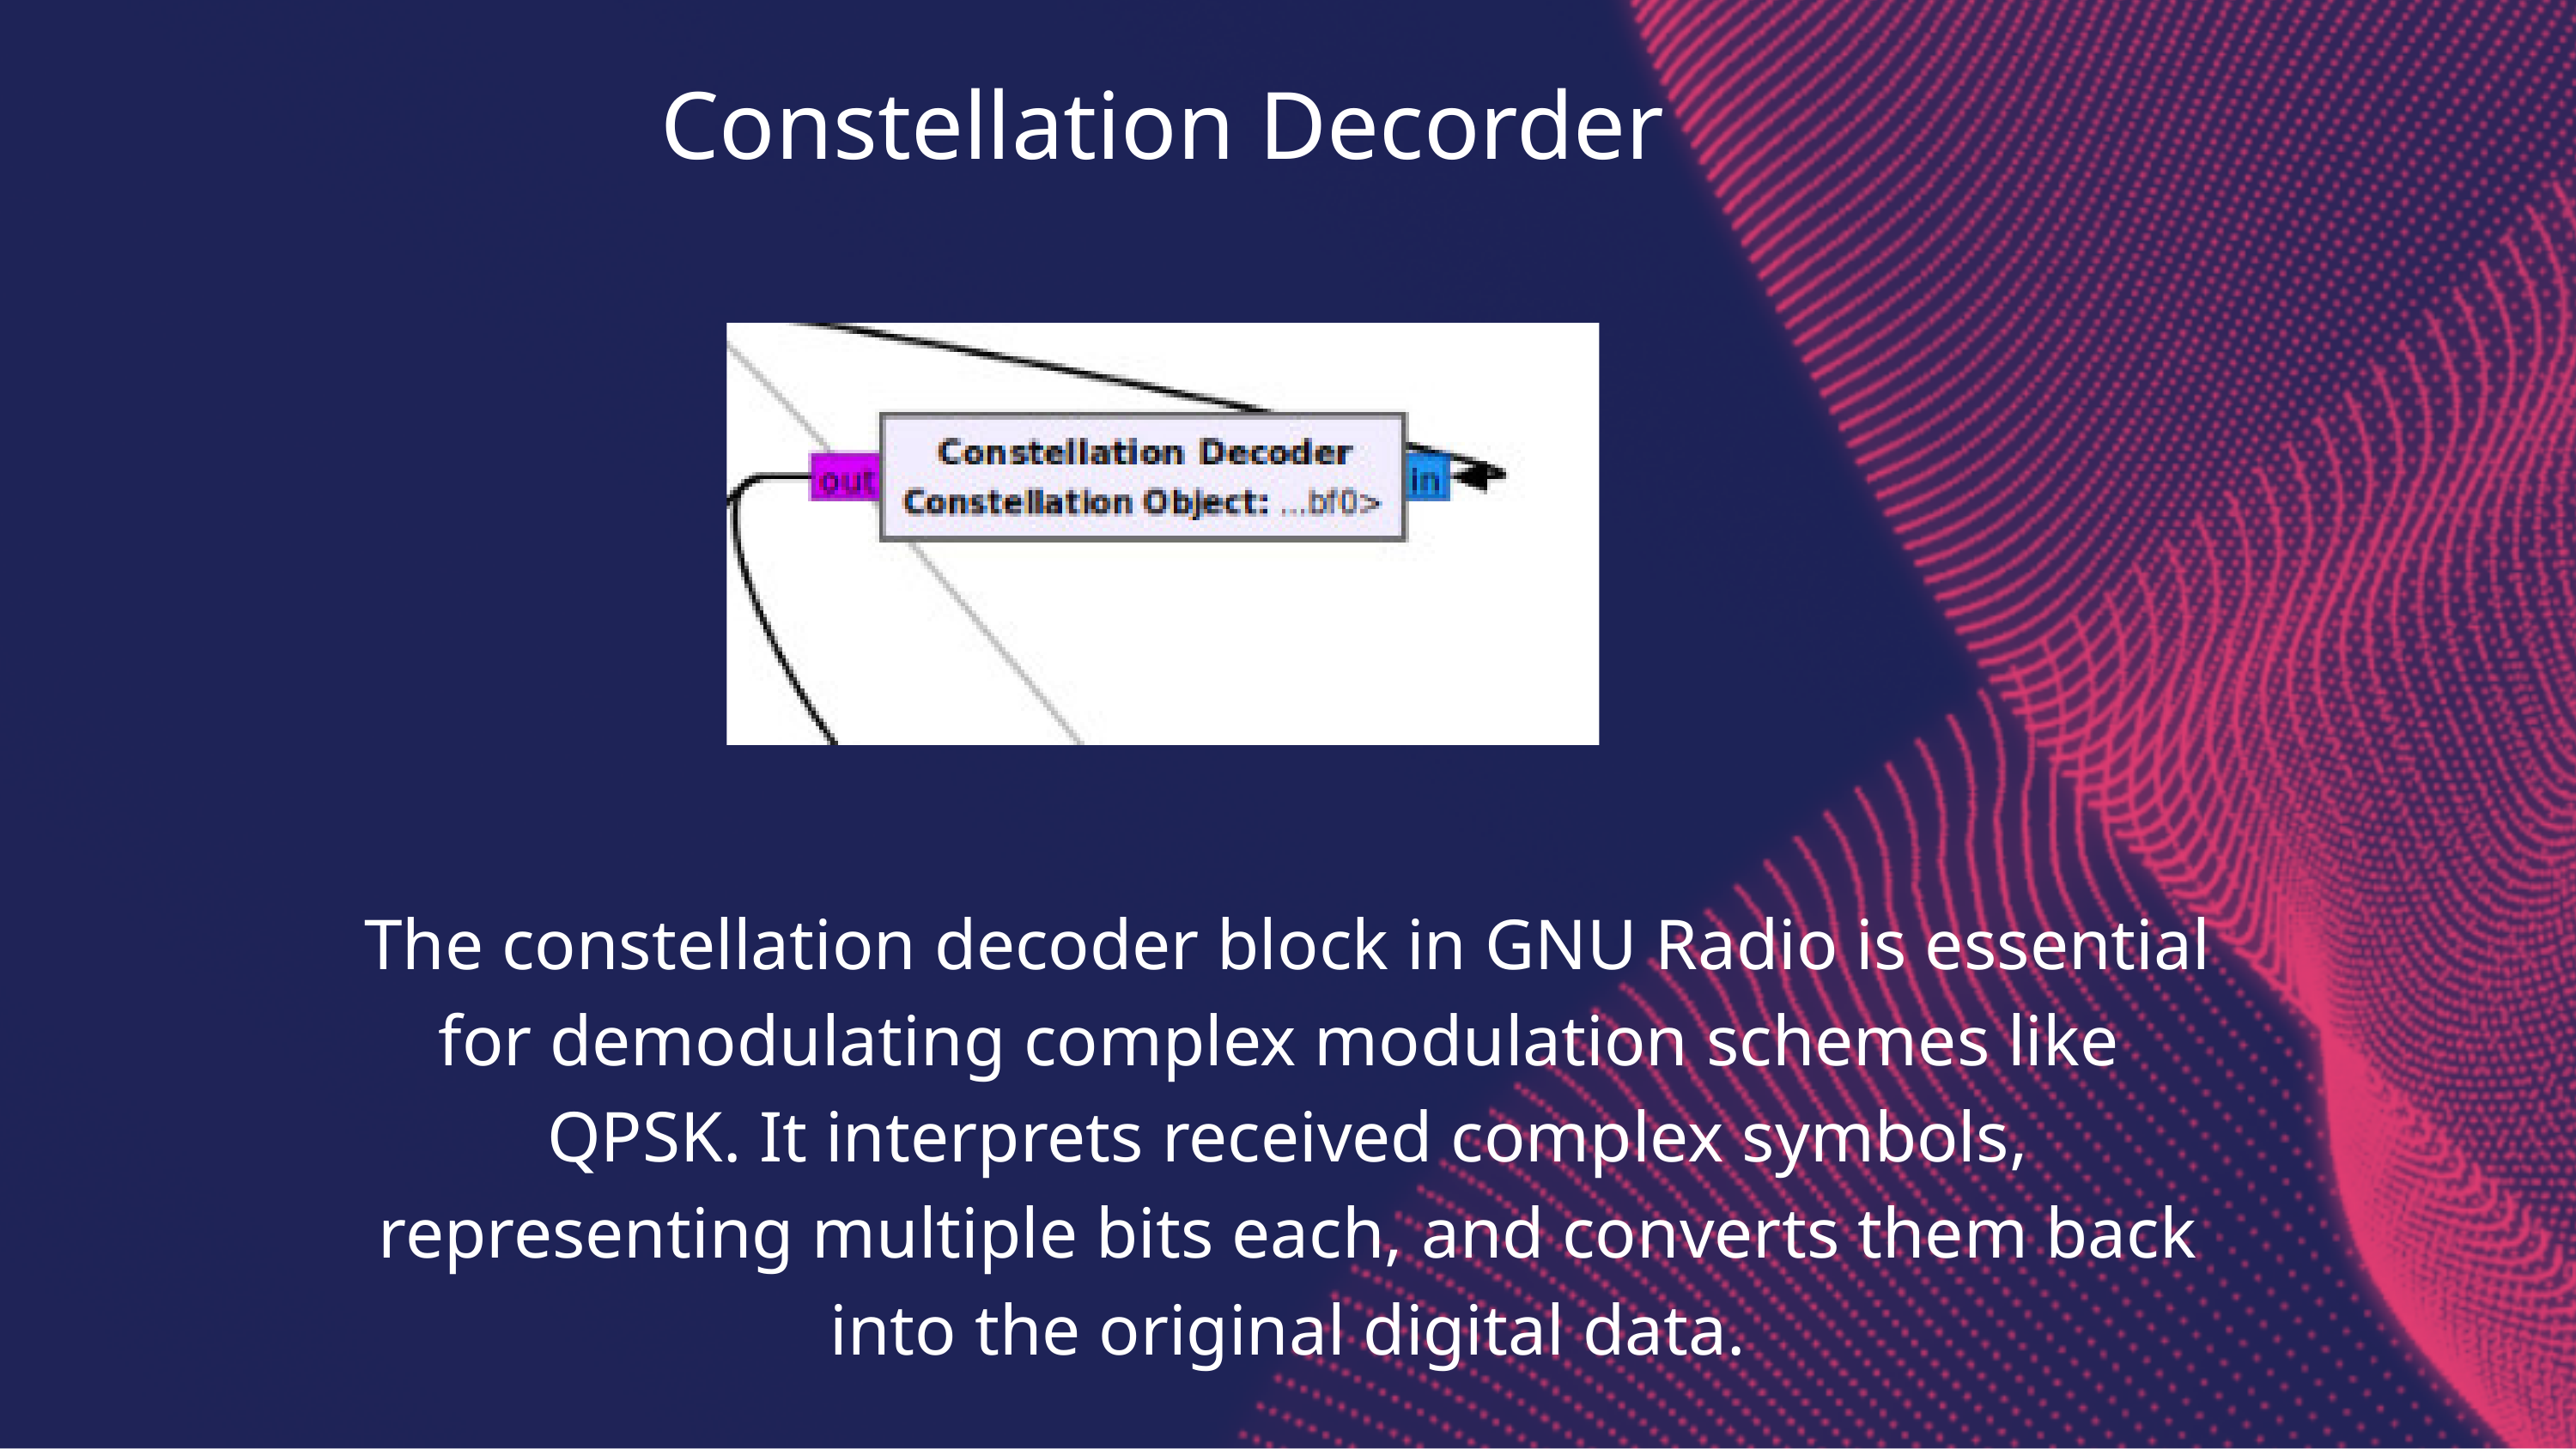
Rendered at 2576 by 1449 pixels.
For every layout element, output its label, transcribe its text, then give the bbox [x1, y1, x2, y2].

text_box [726, 323, 1600, 745]
text_box [0, 0, 2576, 1449]
text_box The constellation decoder block in GNU Radio is essential for demodulating complex modulation schemes like QPSK. It interprets received complex symbols, representing multiple bits each, and converts them back into the original digital data. [353, 887, 2223, 1369]
text_box Constellation Decorder [630, 46, 1696, 178]
